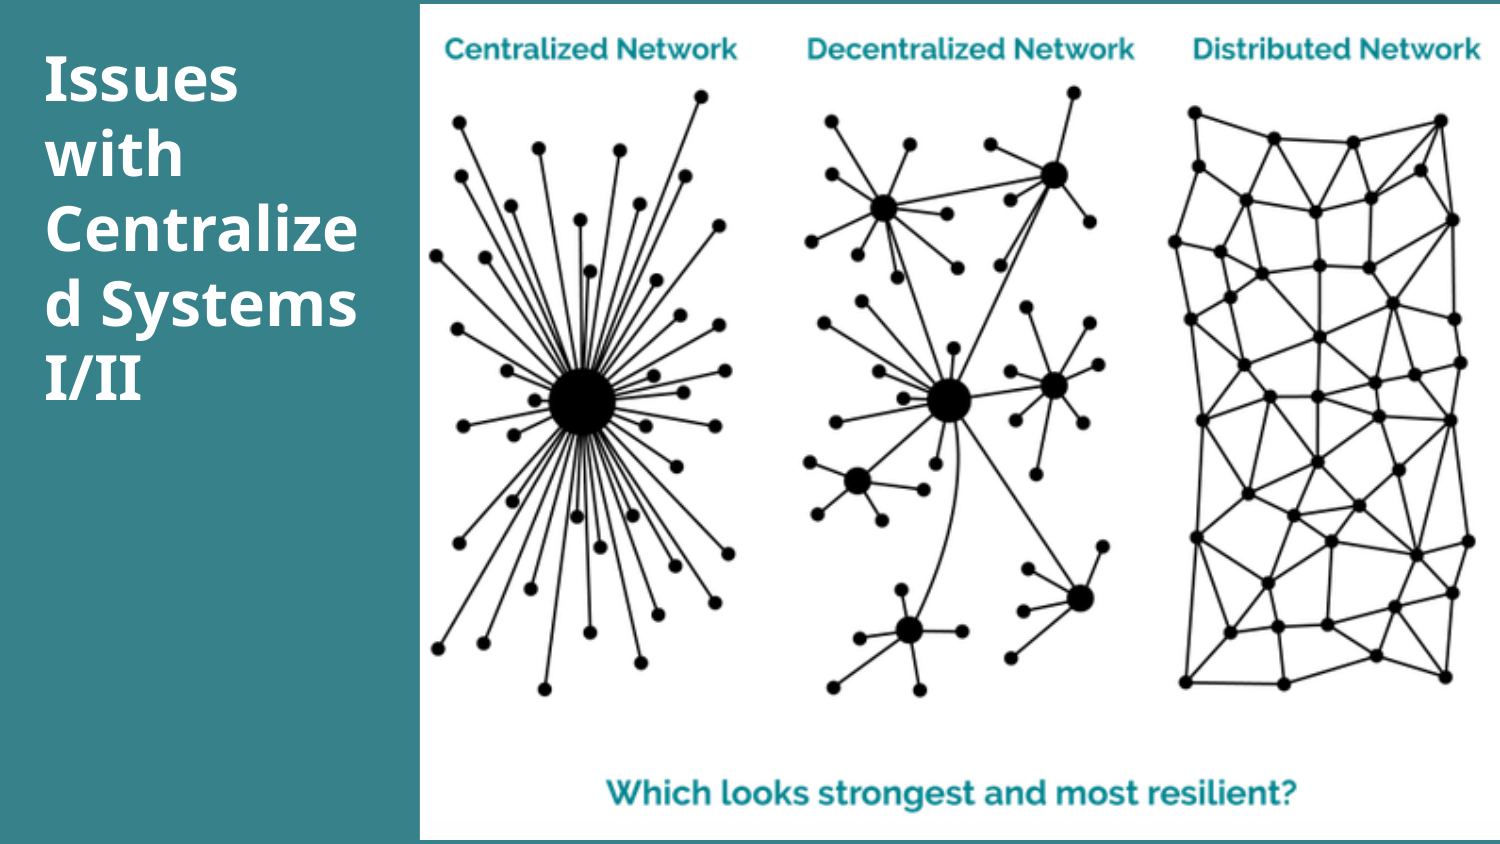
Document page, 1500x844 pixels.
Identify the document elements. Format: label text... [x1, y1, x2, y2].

picture [419, 4, 1500, 840]
title Issues with Centralized Systems I/II [29, 23, 408, 792]
